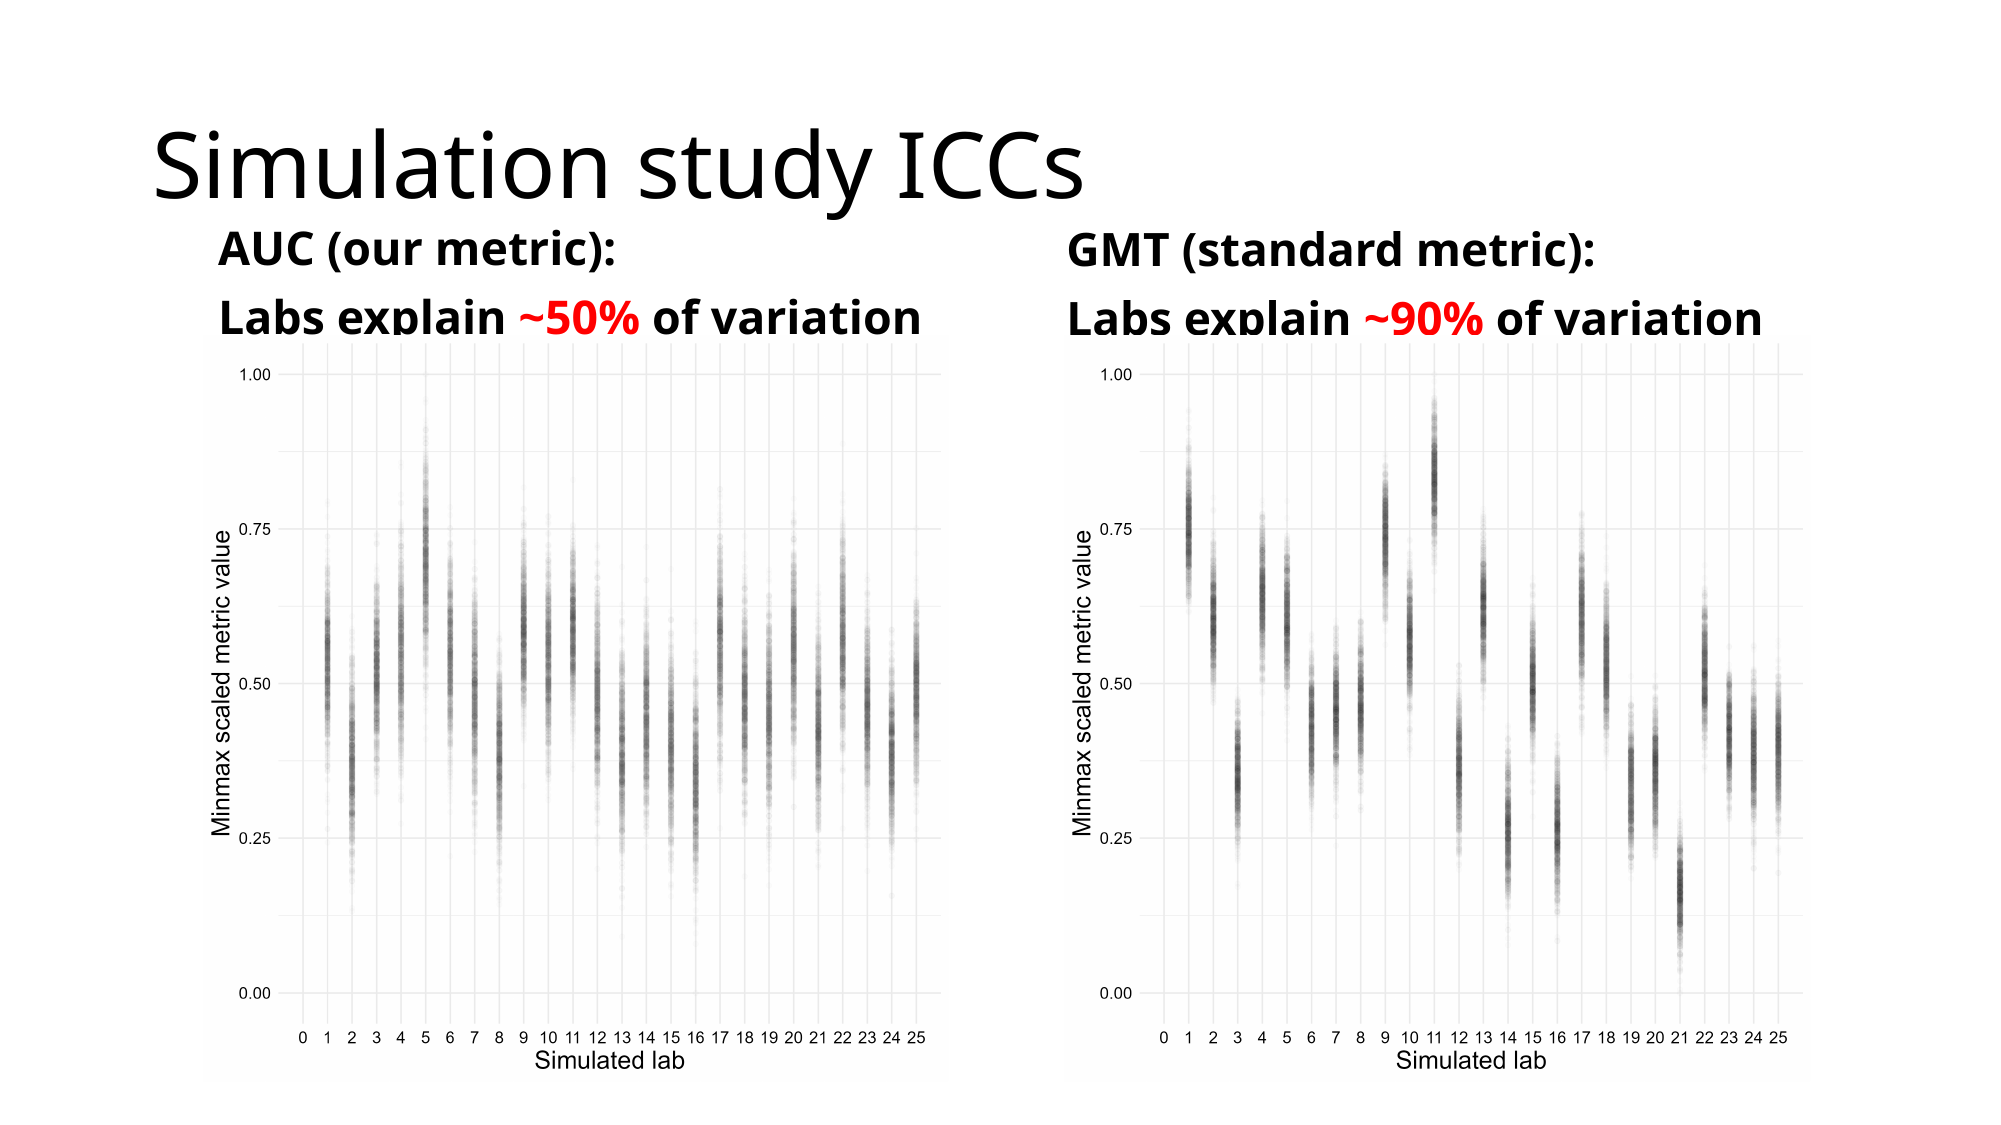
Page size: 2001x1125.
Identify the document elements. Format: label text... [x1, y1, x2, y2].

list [1064, 335, 1811, 1082]
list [202, 335, 949, 1082]
title Simulation study ICCs [137, 59, 1863, 278]
list AUC (our metric): Labs explain ~50% of variation [203, 217, 1000, 353]
list GMT (standard metric): Labs explain ~90% of variation [1051, 217, 1811, 353]
